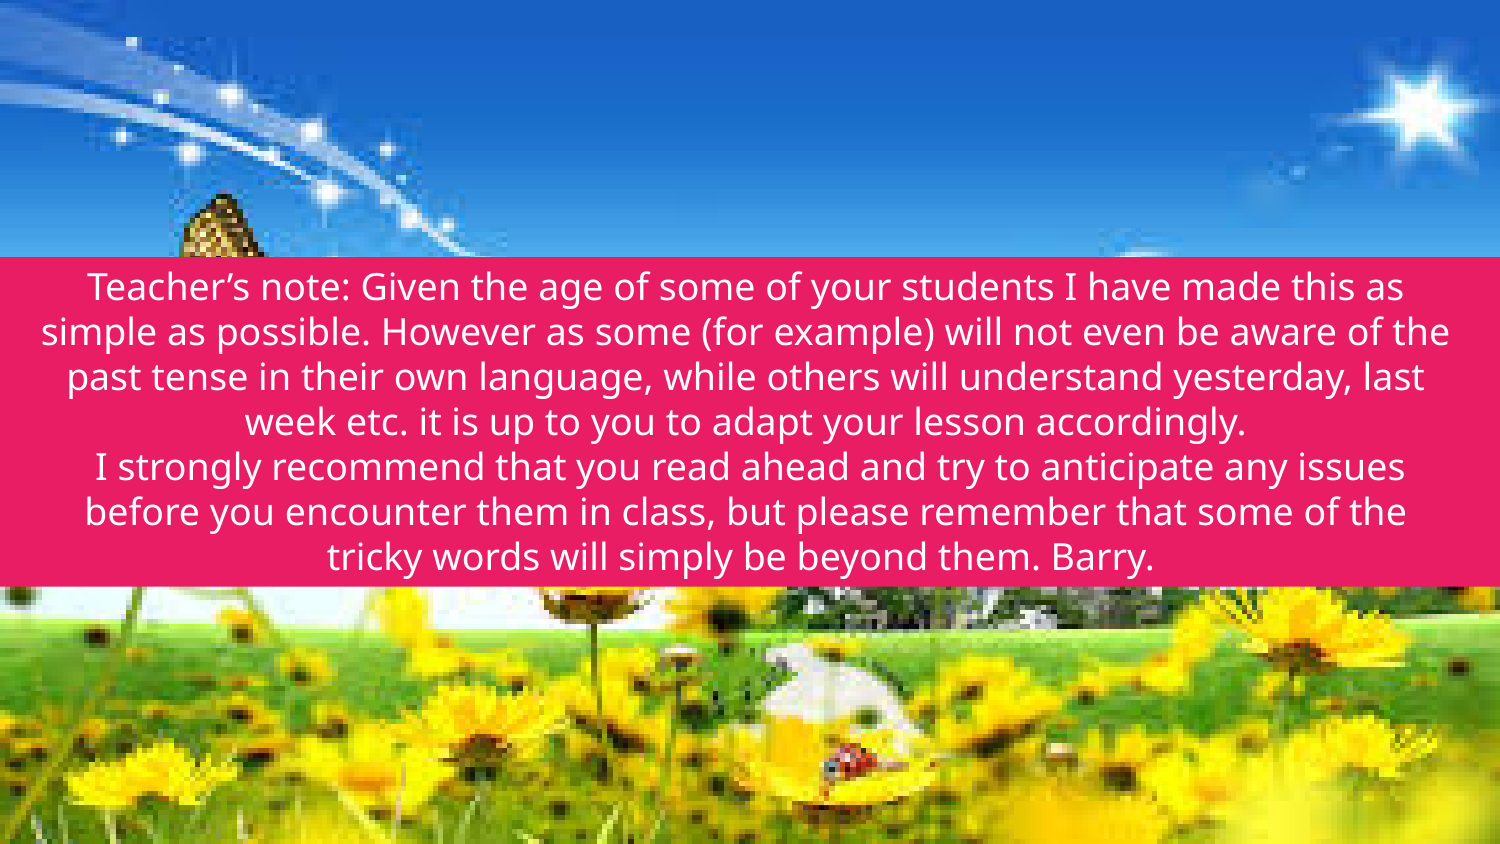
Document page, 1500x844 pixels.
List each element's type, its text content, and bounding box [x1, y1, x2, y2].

title Teacher’s note: Given the age of some of your students I have made this as simple as possible. However as some (for example) will not even be aware of the past tense in their own language, while others will understand yesterday, last week etc. it is up to you to adapt your lesson accordingly. I strongly recommend that you read ahead and try to anticipate any issues before you encounter them in class, but please remember that some of the tricky words will simply be beyond them. Barry. [21, 262, 1472, 578]
picture [0, 0, 1500, 257]
picture [0, 587, 1500, 844]
